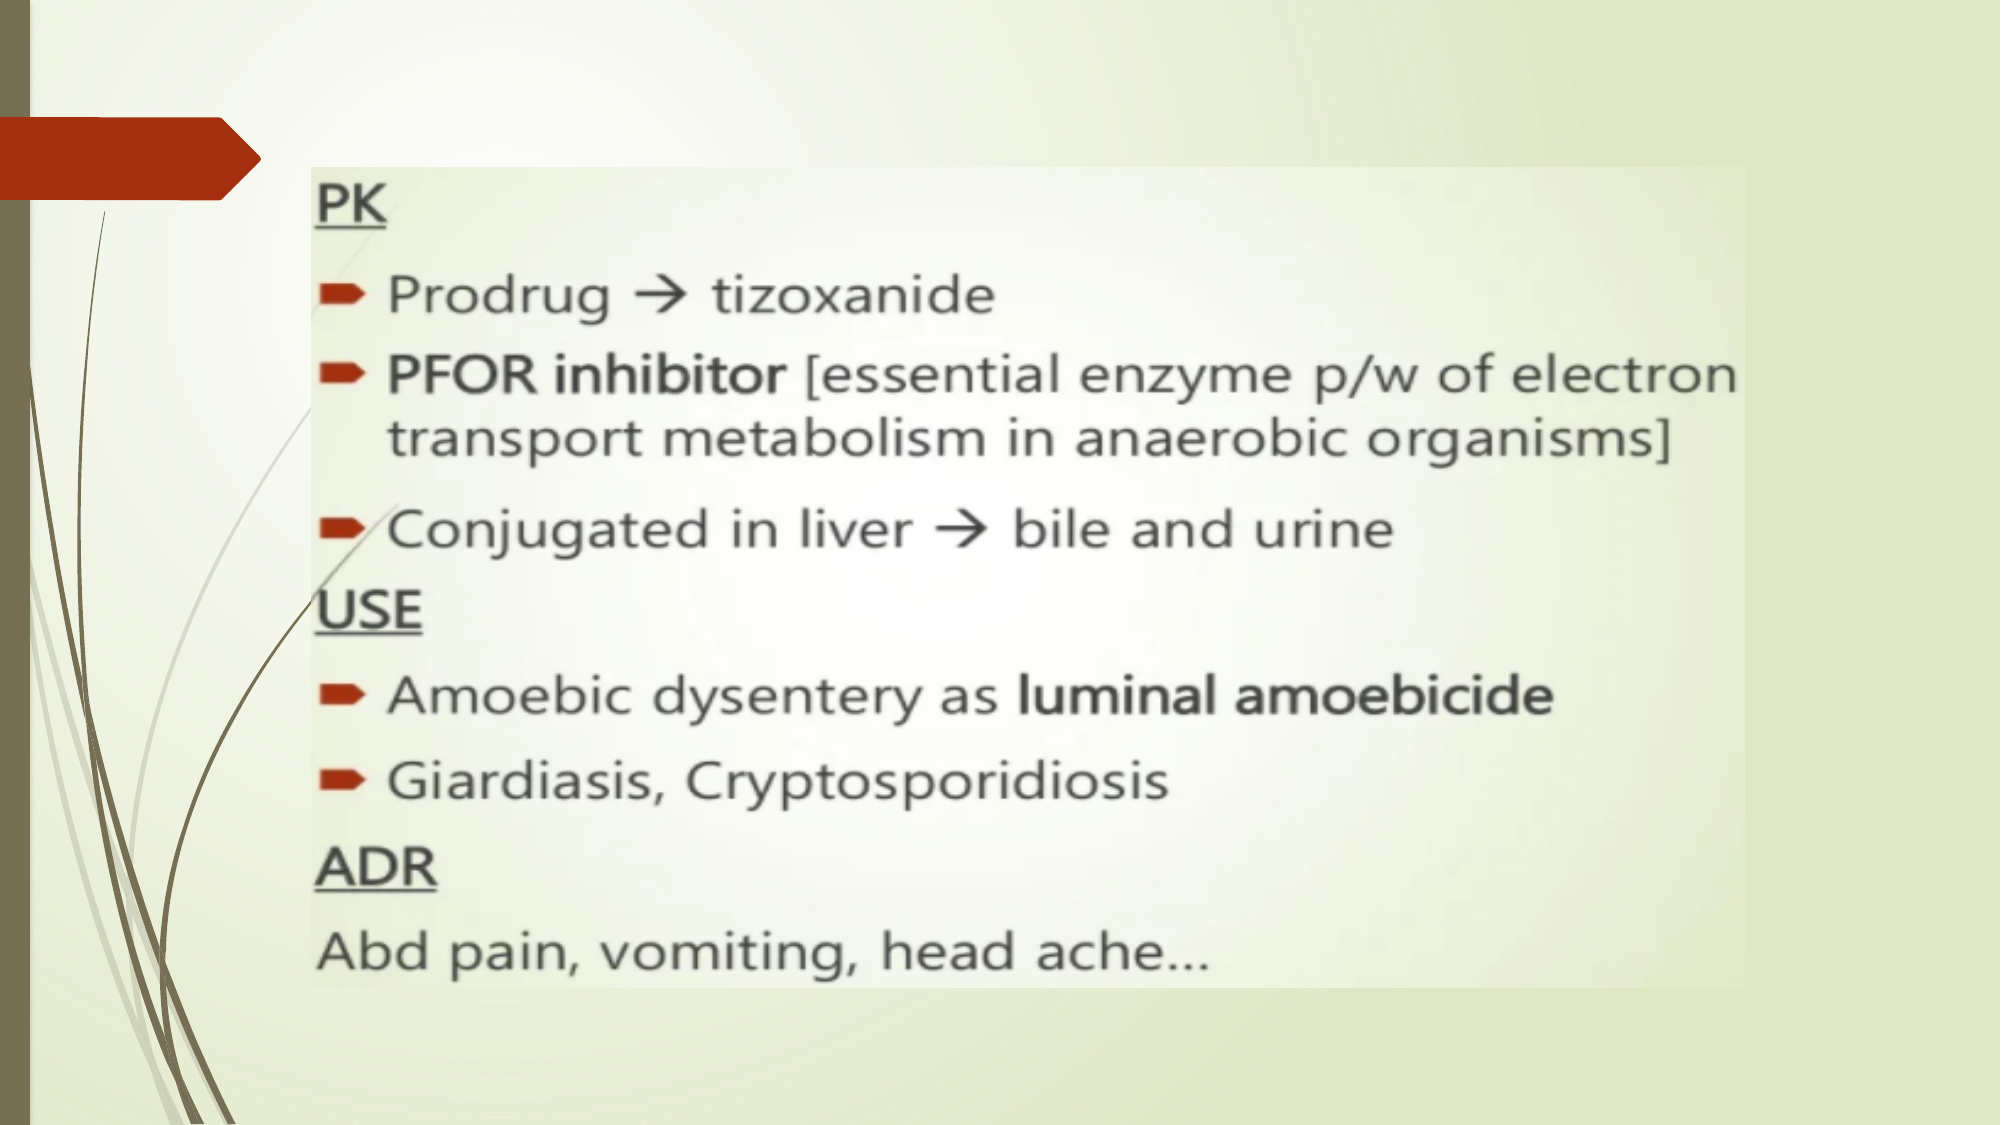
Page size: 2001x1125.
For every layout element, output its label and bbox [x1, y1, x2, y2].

picture [311, 167, 1746, 988]
